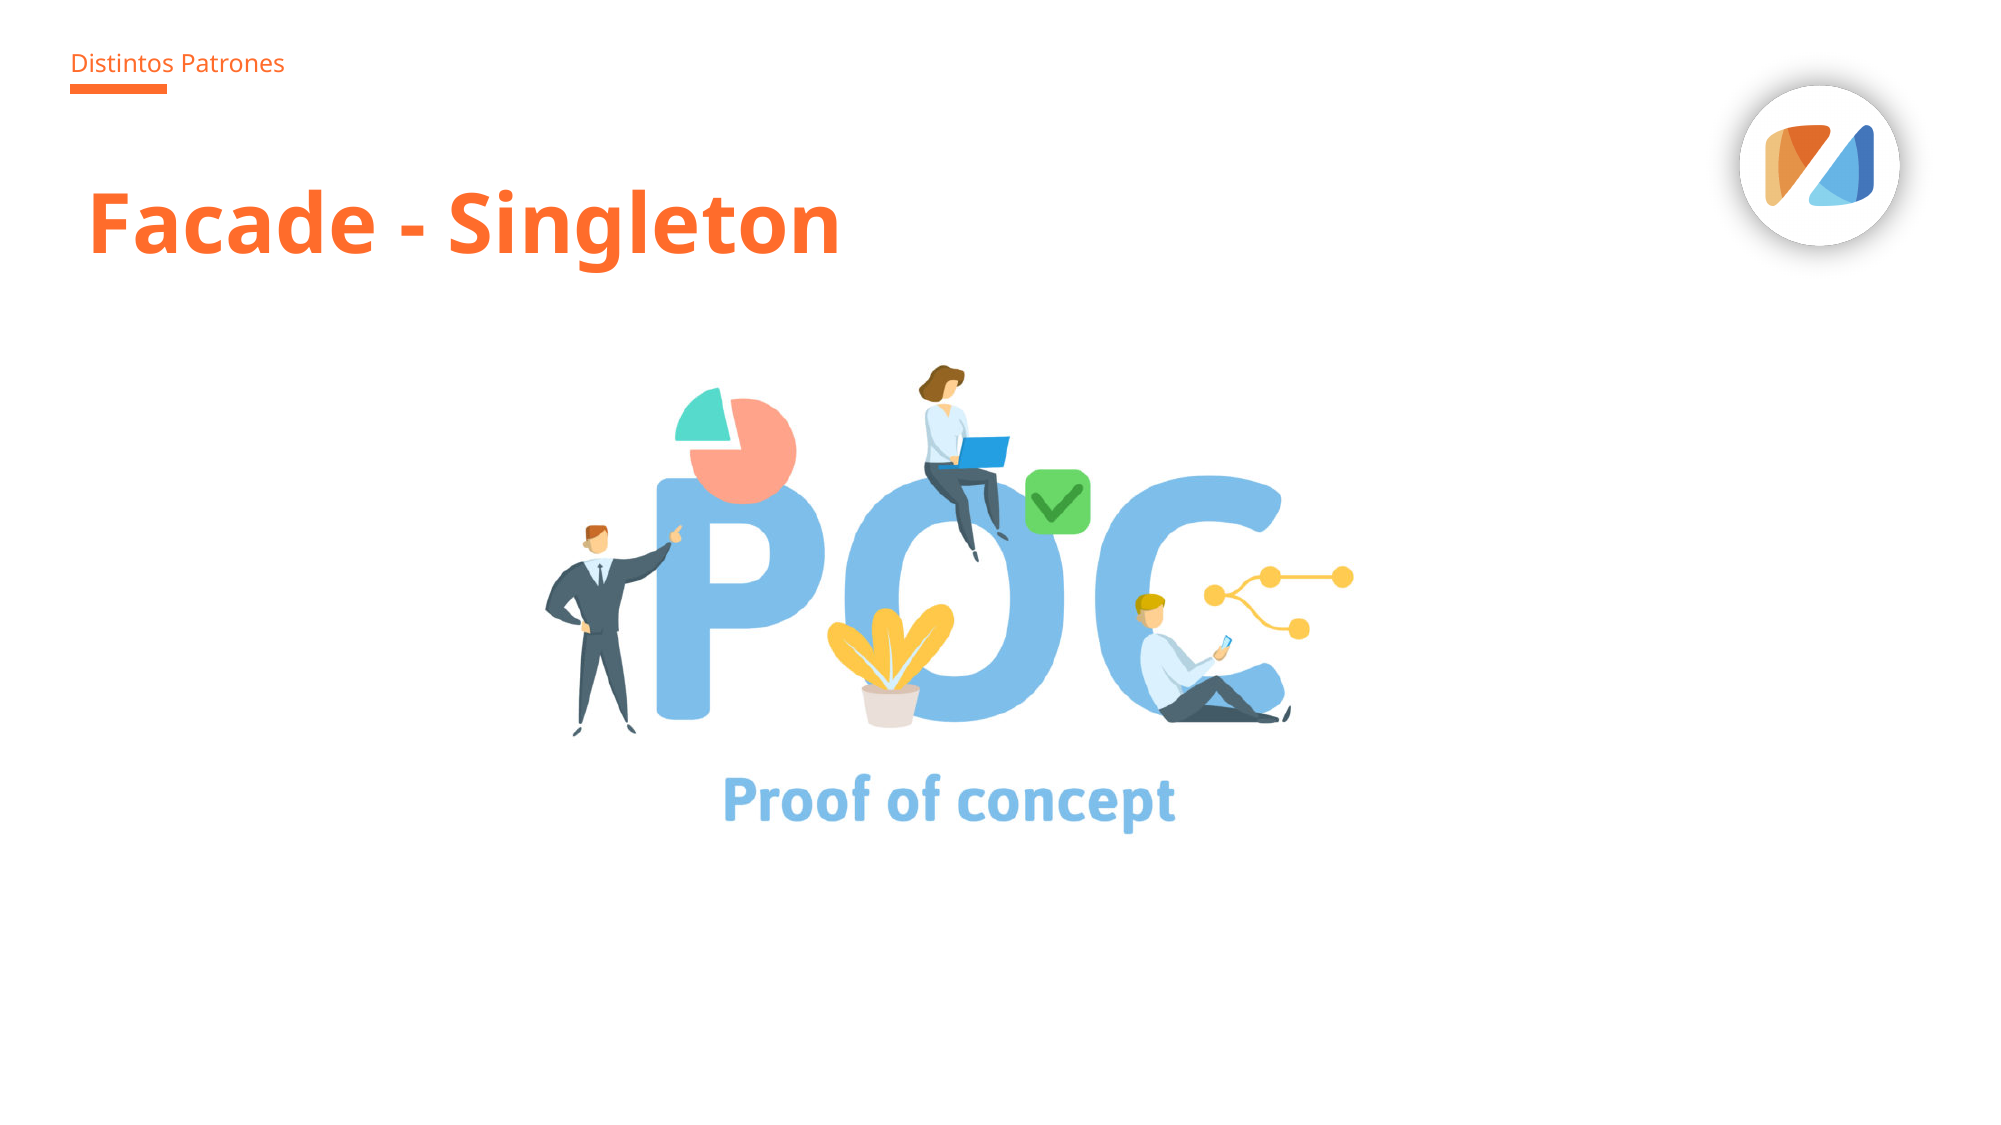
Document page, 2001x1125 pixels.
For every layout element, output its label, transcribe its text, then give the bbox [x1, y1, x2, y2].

picture [391, 323, 1612, 867]
text_box Distintos Patrones [55, 40, 1123, 85]
picture [1694, 40, 1945, 291]
text_box Facade - Singleton [71, 162, 1262, 278]
